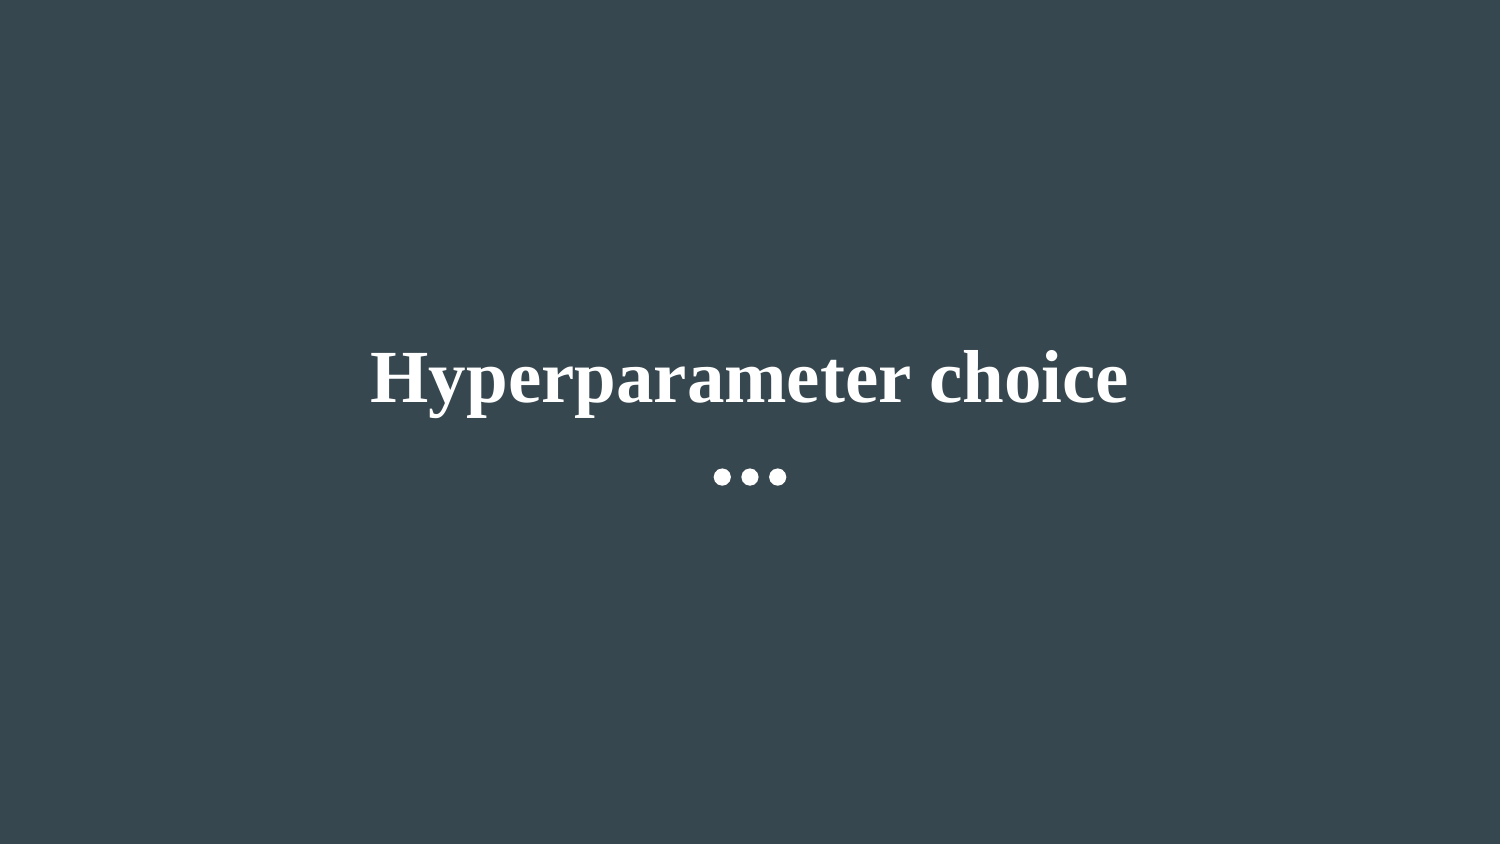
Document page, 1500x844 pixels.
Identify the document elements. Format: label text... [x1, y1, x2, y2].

title Hyperparameter choice [51, 122, 1449, 432]
